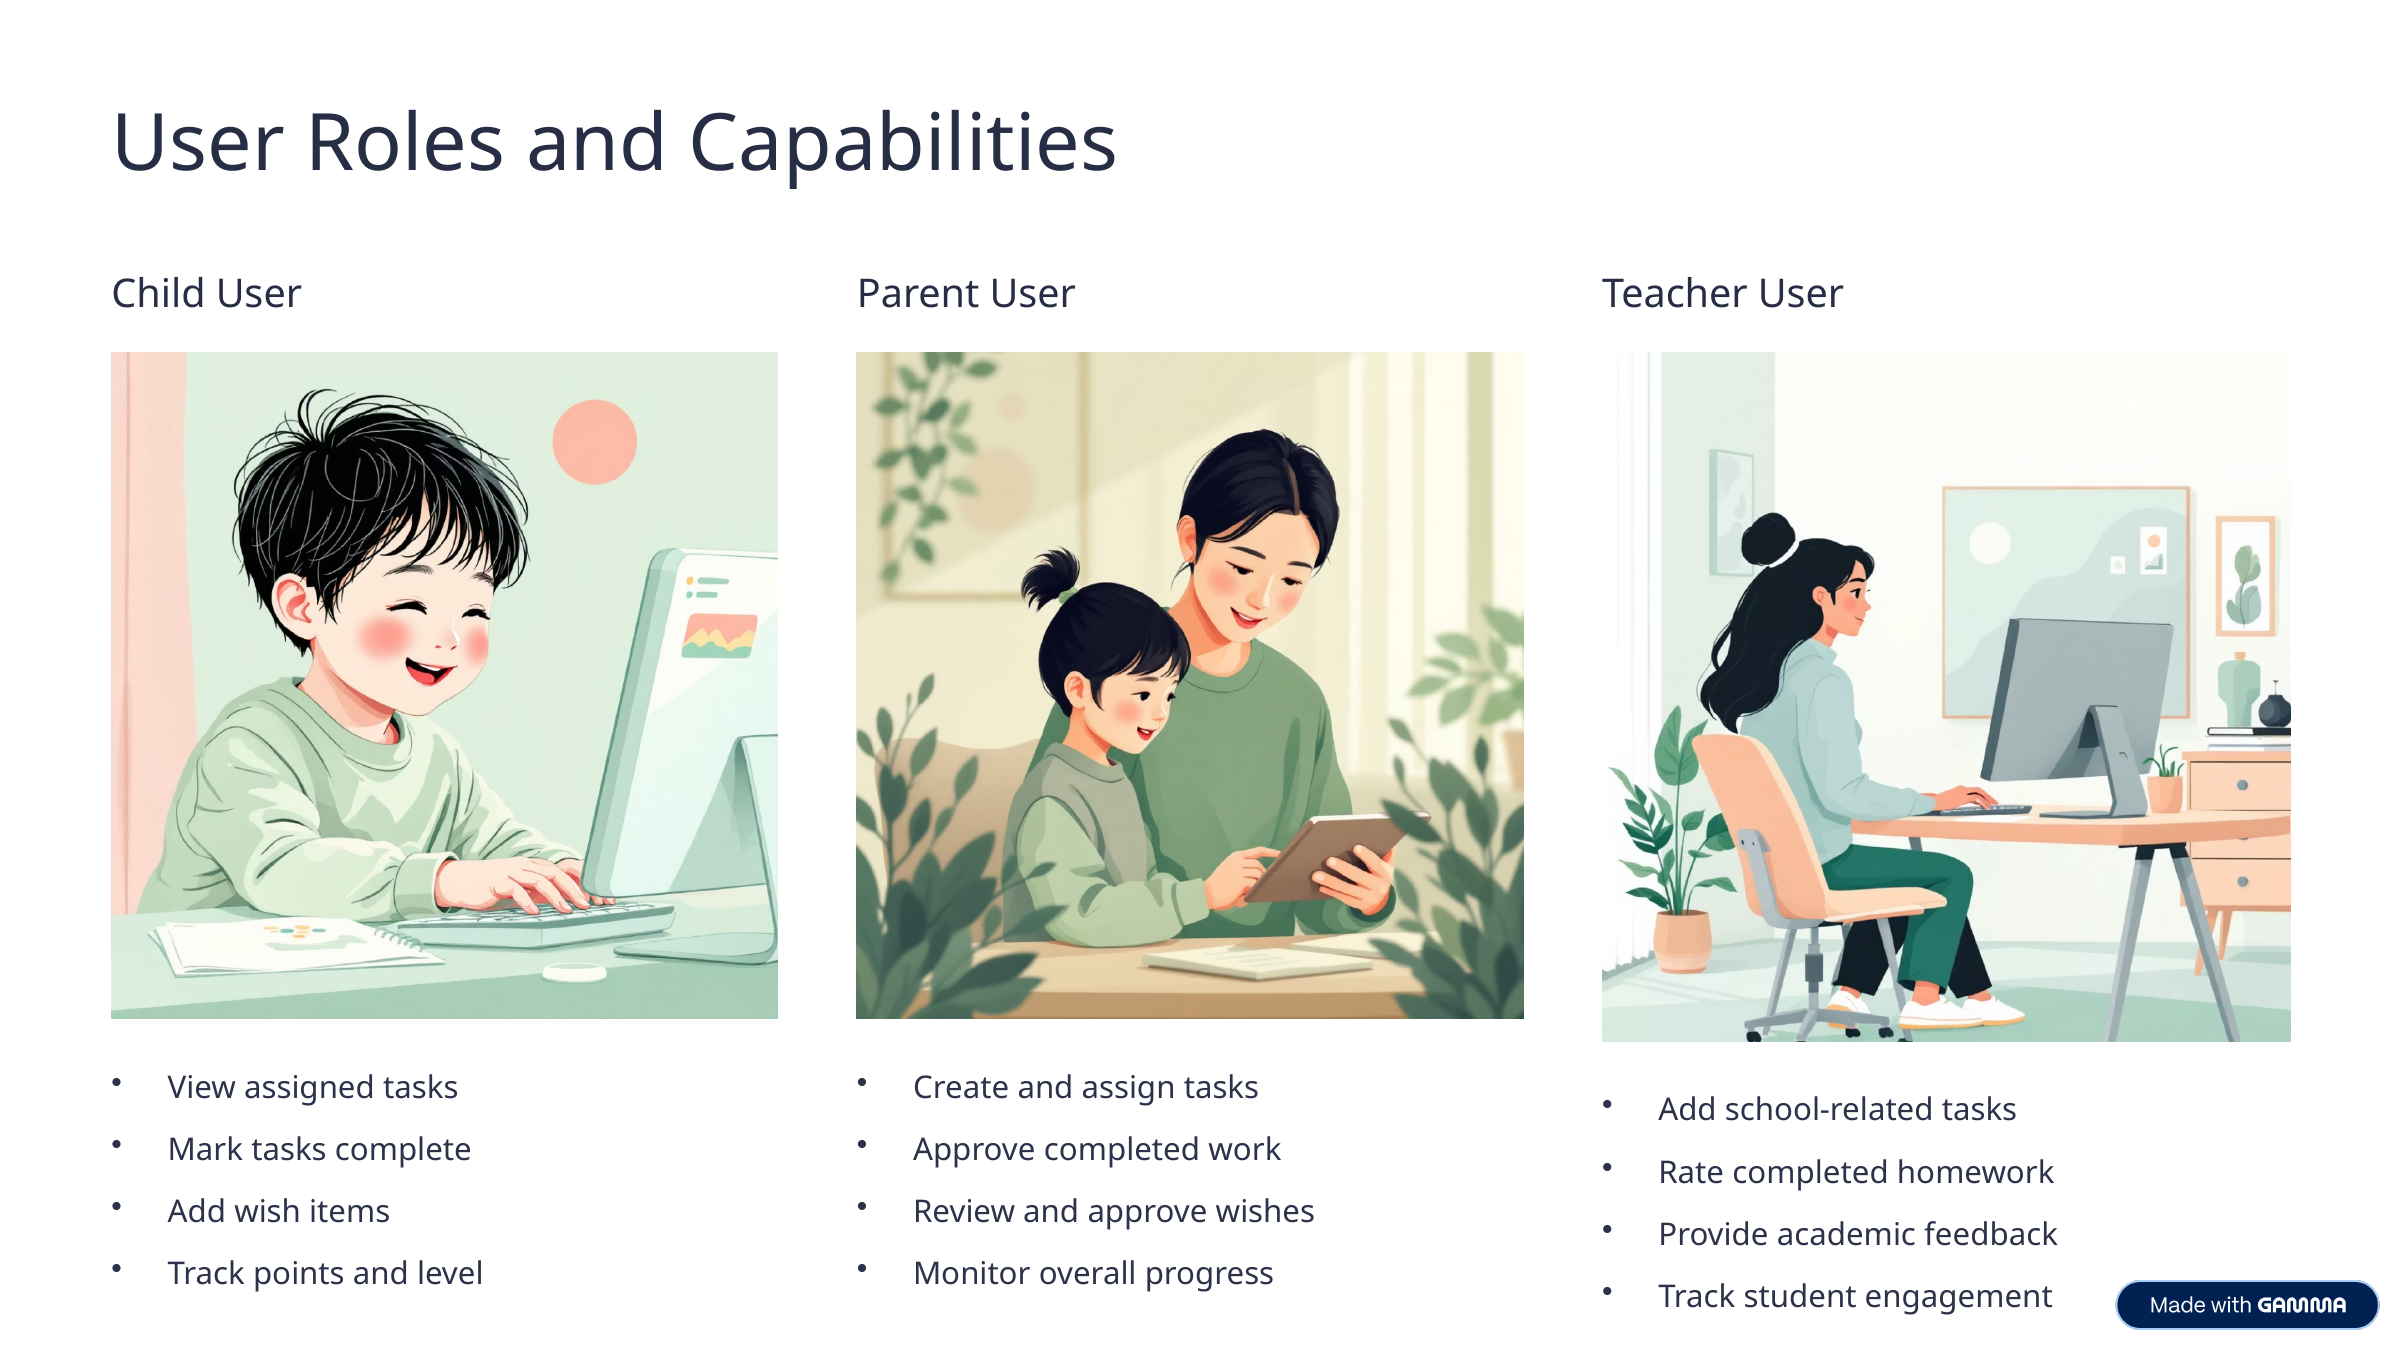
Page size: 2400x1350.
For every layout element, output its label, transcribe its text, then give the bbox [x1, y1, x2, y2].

text_box User Roles and Capabilities [111, 87, 1063, 188]
text_box Rate completed homework [1602, 1139, 2291, 1191]
text_box Child User [111, 266, 510, 317]
text_box Teacher User [1602, 266, 2001, 317]
picture [1602, 352, 2291, 1042]
text_box View assigned tasks [111, 1054, 778, 1106]
picture [111, 352, 778, 1019]
text_box Monitor overall progress [856, 1241, 1523, 1293]
text_box Track student engagement [1602, 1263, 2291, 1315]
text_box Parent User [856, 266, 1256, 317]
text_box Add school-related tasks [1602, 1077, 2291, 1129]
text_box Mark tasks complete [111, 1116, 778, 1168]
text_box Track points and level [111, 1241, 778, 1293]
text_box Provide academic feedback [1602, 1201, 2291, 1253]
picture [856, 352, 1524, 1019]
text_box Add wish items [111, 1178, 778, 1230]
text_box Create and assign tasks [856, 1054, 1523, 1106]
text_box Approve completed work [856, 1116, 1523, 1168]
text_box Review and approve wishes [856, 1178, 1523, 1230]
picture [2106, 1271, 2389, 1339]
